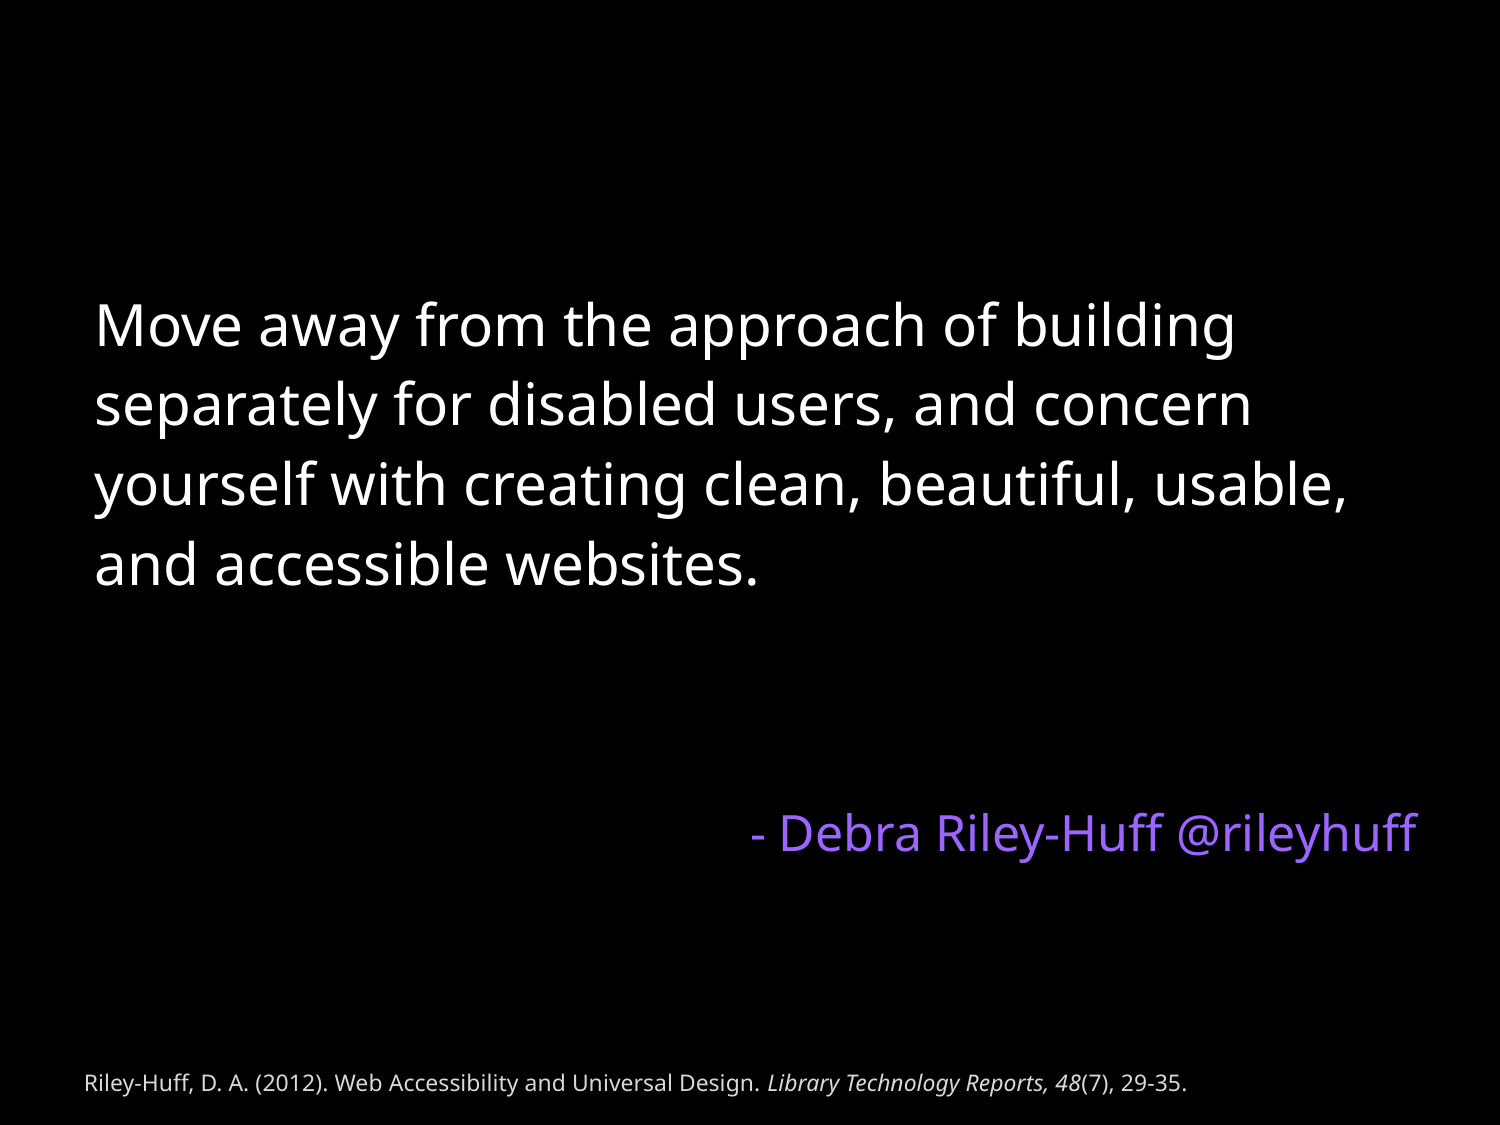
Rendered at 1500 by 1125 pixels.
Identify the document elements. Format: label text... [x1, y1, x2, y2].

list Riley-Huff, D. A. (2012). Web Accessibility and Universal Design. Library Technology Reports, 48(7), 29-35. [75, 1050, 1425, 1104]
subtitle Move away from the approach of building separately for disabled users, and concern yourself with creating clean, beautiful, usable, and accessible websites. [75, 112, 1425, 763]
title - Debra Riley-Huff @rileyhuff [75, 767, 1425, 896]
